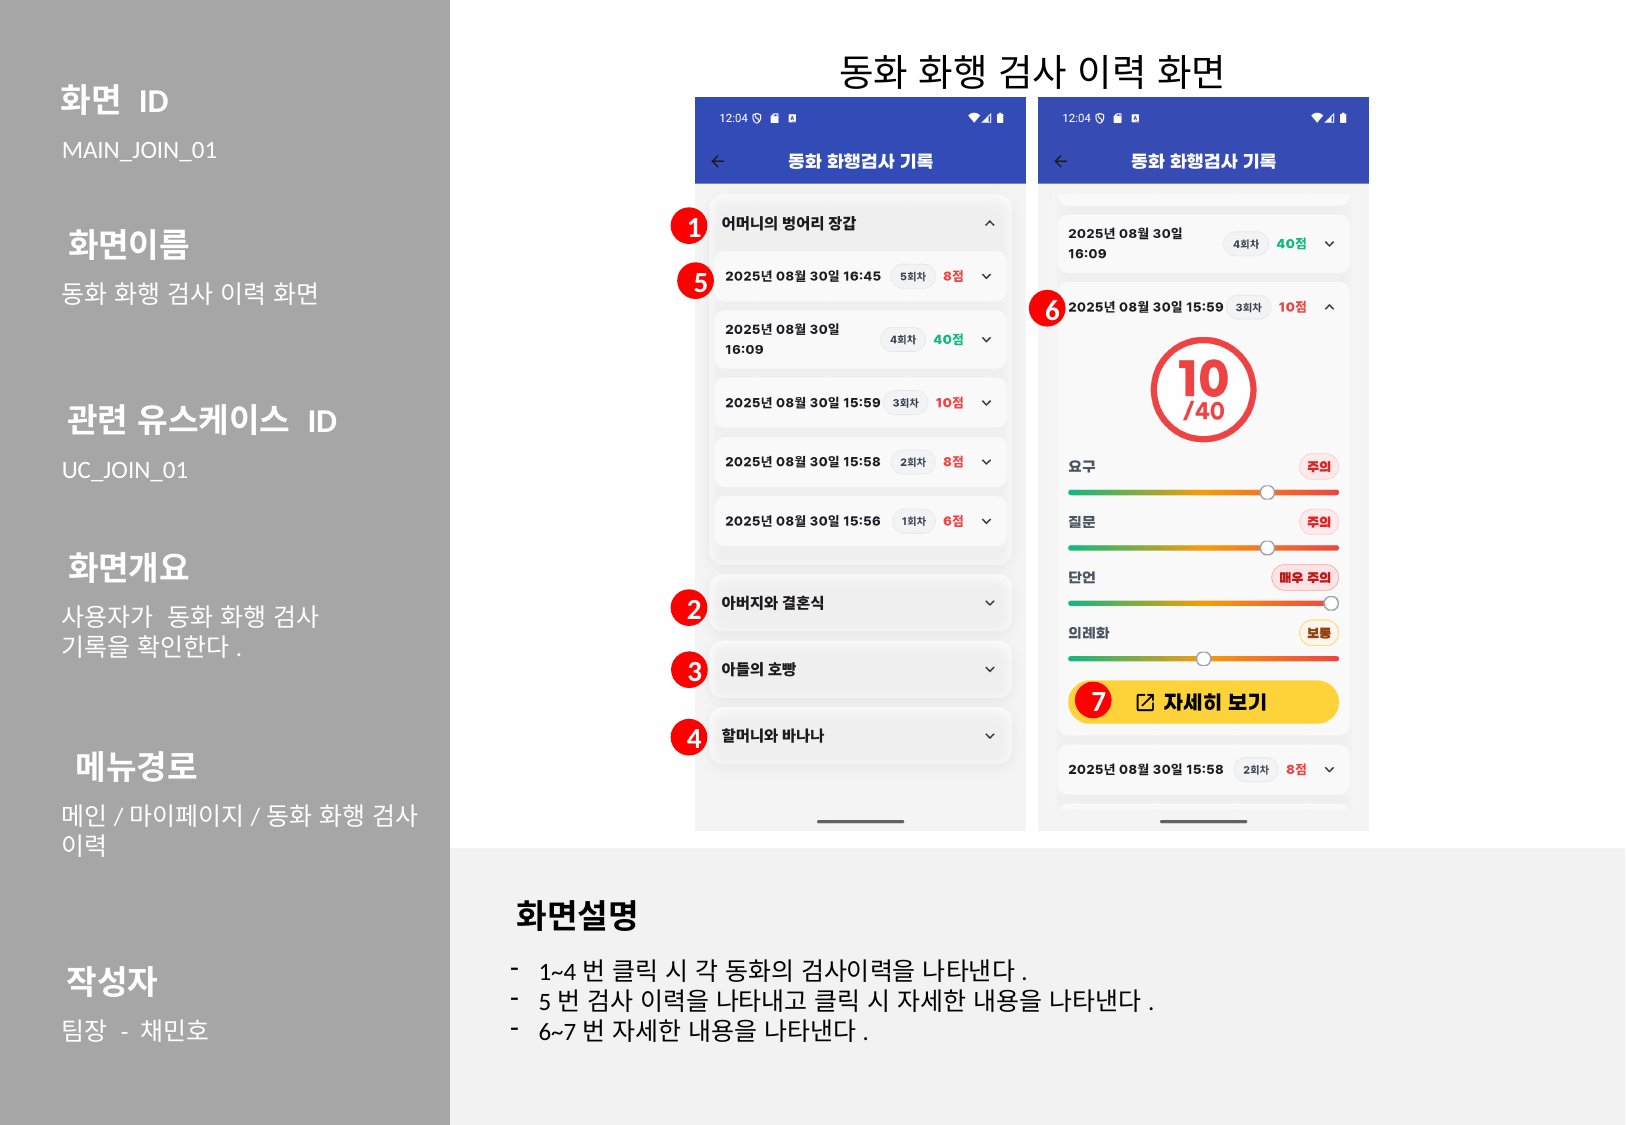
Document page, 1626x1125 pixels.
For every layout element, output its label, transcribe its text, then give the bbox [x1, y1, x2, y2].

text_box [46, 70, 404, 172]
picture [1038, 96, 1370, 832]
text_box 화면설명 [501, 887, 654, 943]
text_box 6 [1028, 292, 1038, 325]
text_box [46, 738, 437, 870]
text_box 2 [670, 589, 695, 626]
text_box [46, 215, 404, 317]
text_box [46, 390, 404, 492]
text_box 1~4번 클릭 시 각 동화의 검사이력을 나타낸다. 5번 검사 이력을 나타내고 클릭 시 자세한 내용을 나타낸다. 6~7번 자세한 내용을 나타낸다. [495, 948, 1593, 1054]
text_box 4 [670, 718, 695, 756]
text_box 동화 화행 검사 이력 화면 [824, 41, 1242, 101]
text_box 5 [677, 262, 695, 299]
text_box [46, 539, 404, 671]
text_box 3 [671, 651, 695, 689]
text_box [0, 0, 450, 1125]
text_box [450, 848, 1625, 1125]
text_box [46, 953, 404, 1055]
picture [695, 96, 1027, 832]
text_box 1 [670, 207, 695, 245]
